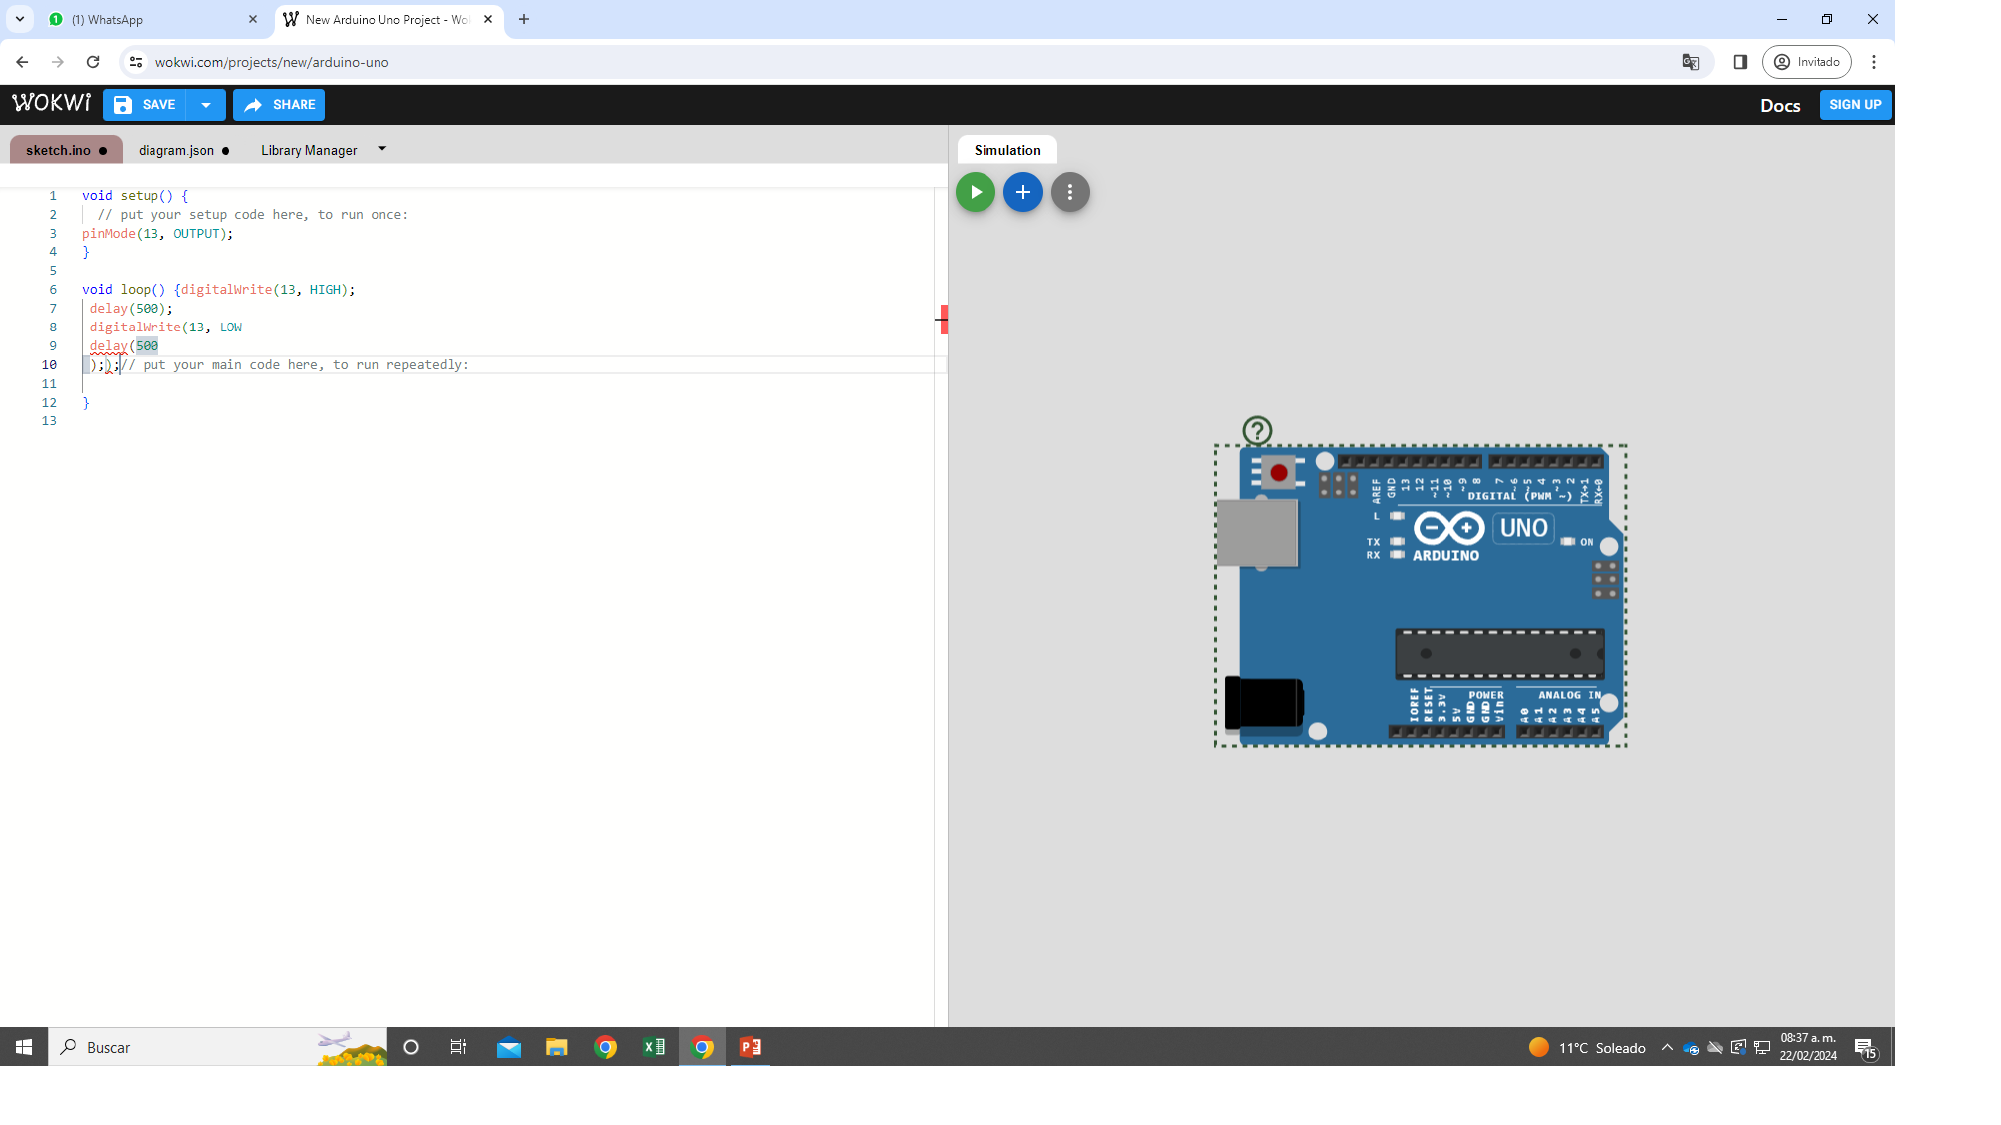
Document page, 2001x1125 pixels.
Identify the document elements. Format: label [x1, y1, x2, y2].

picture [0, 0, 1895, 1066]
